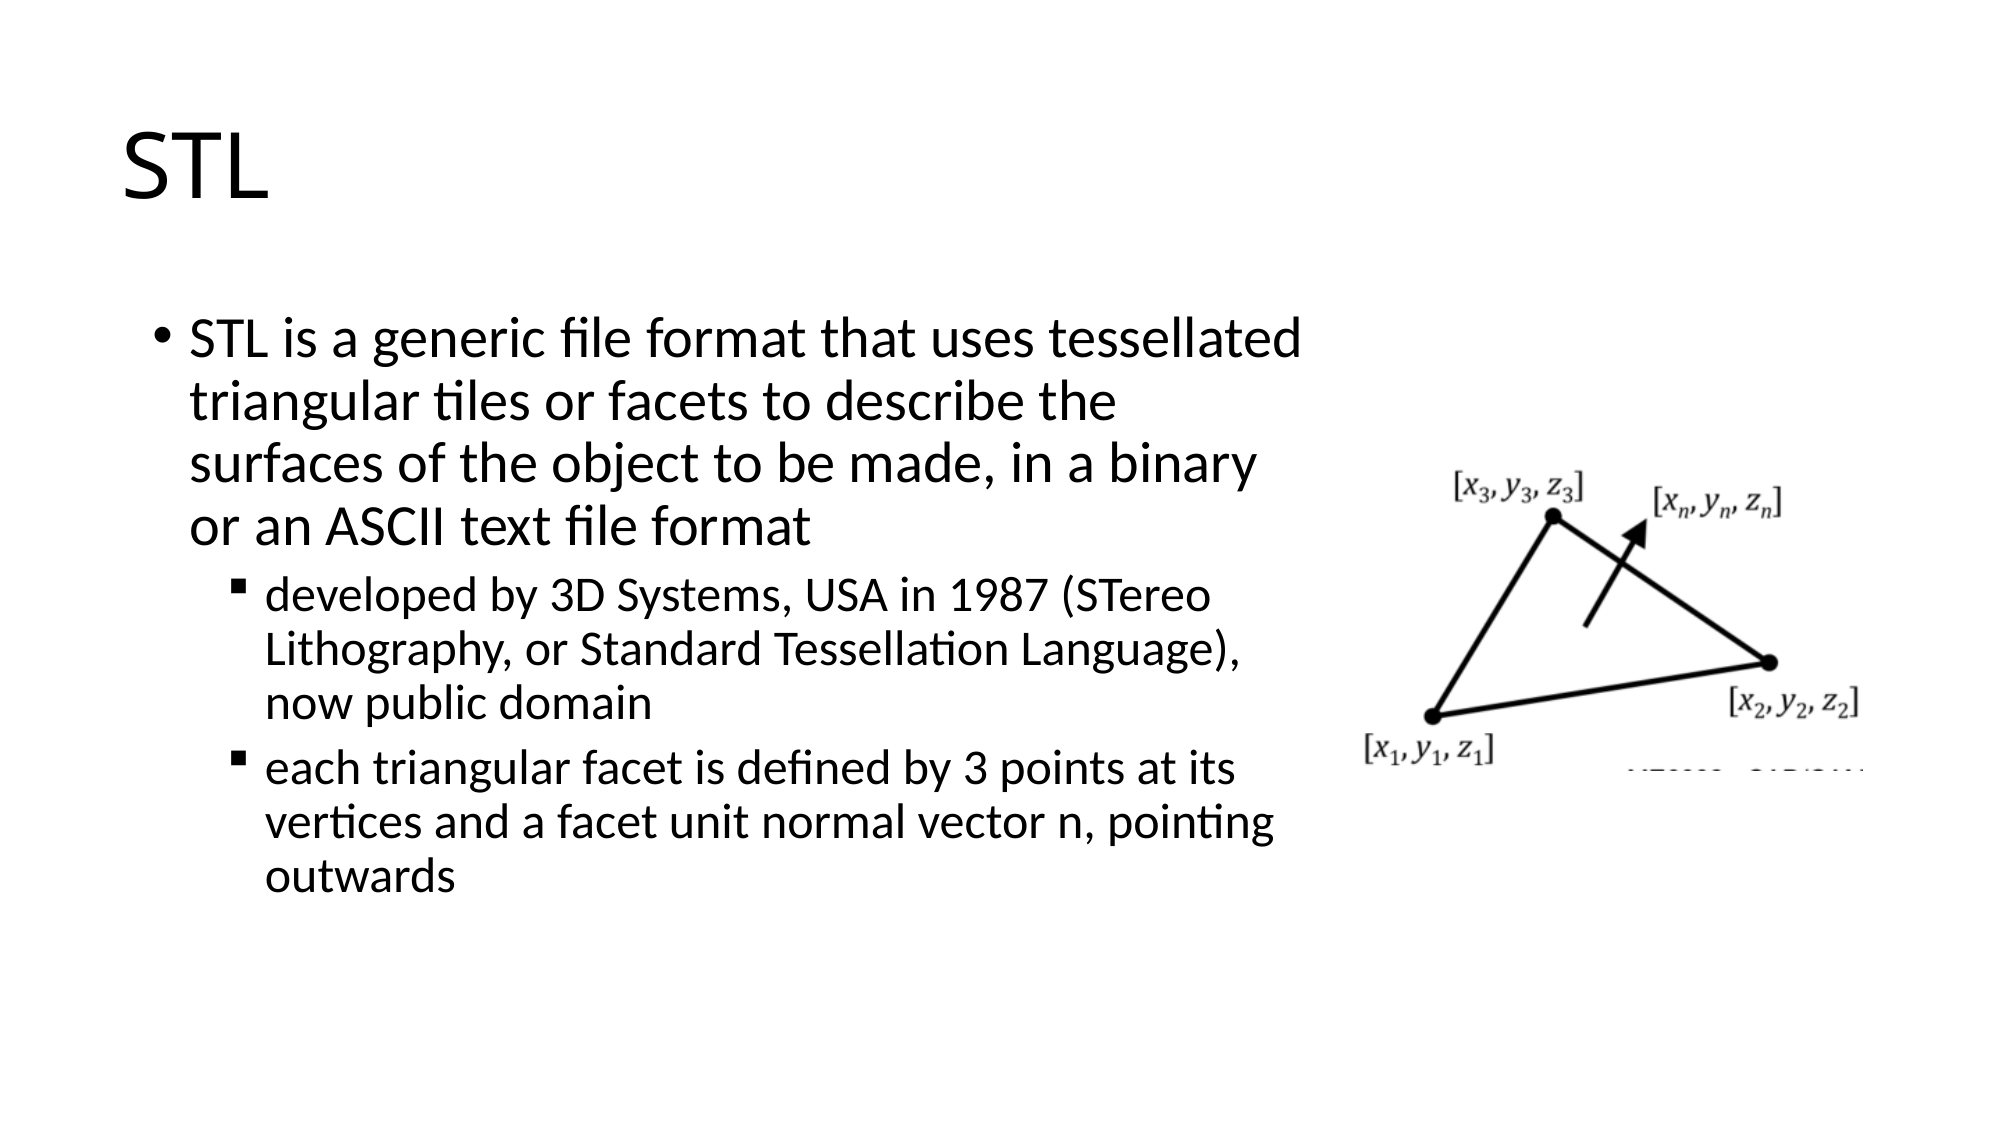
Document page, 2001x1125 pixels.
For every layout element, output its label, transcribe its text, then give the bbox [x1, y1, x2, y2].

list STL is a generic file format that uses tessellated triangular tiles or facets to describe the surfaces of the object to be made, in a binary or an ASCII text file format developed by 3D Systems, USA in 1987 (STereo Lithography, or Standard Tessellation Language), now public domain each triangular facet is defined by 3 points at its vertices and a facet unit normal vector n, pointing outwards [137, 299, 1320, 1014]
title STL [106, 59, 1863, 278]
picture [1361, 466, 1863, 771]
